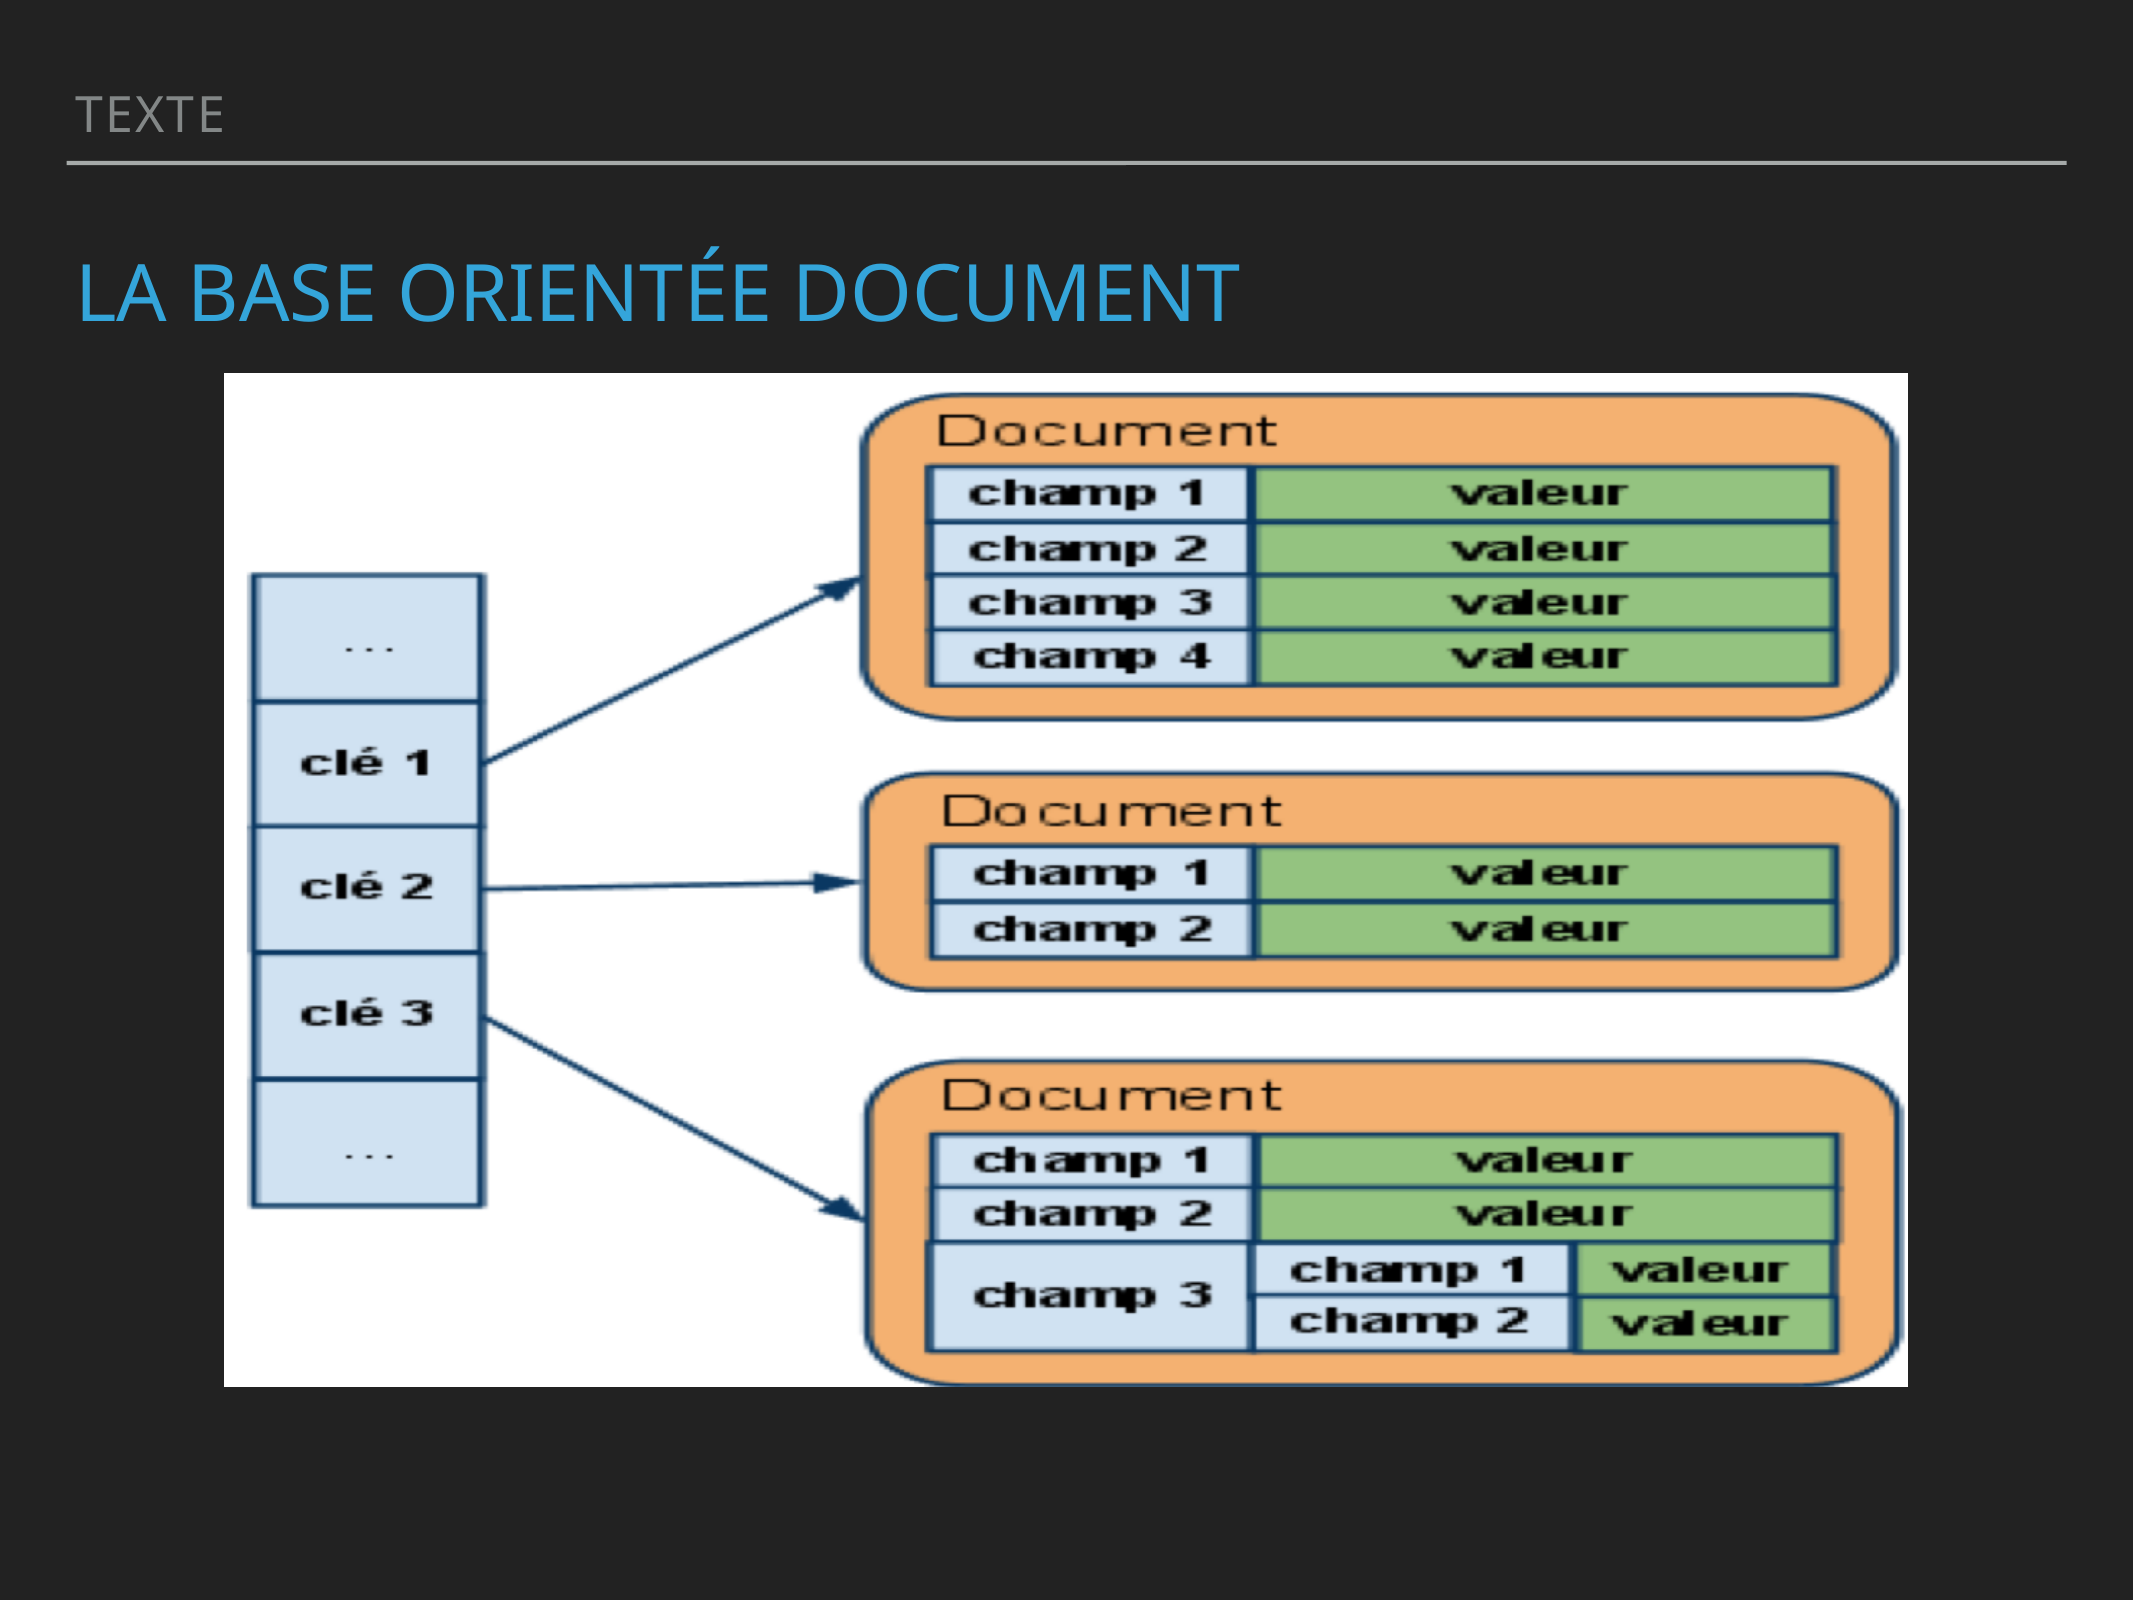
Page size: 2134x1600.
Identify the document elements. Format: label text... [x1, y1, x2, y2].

picture [224, 373, 1909, 1387]
list Texte [66, 74, 1901, 151]
title La base orientée document [66, 251, 2068, 372]
